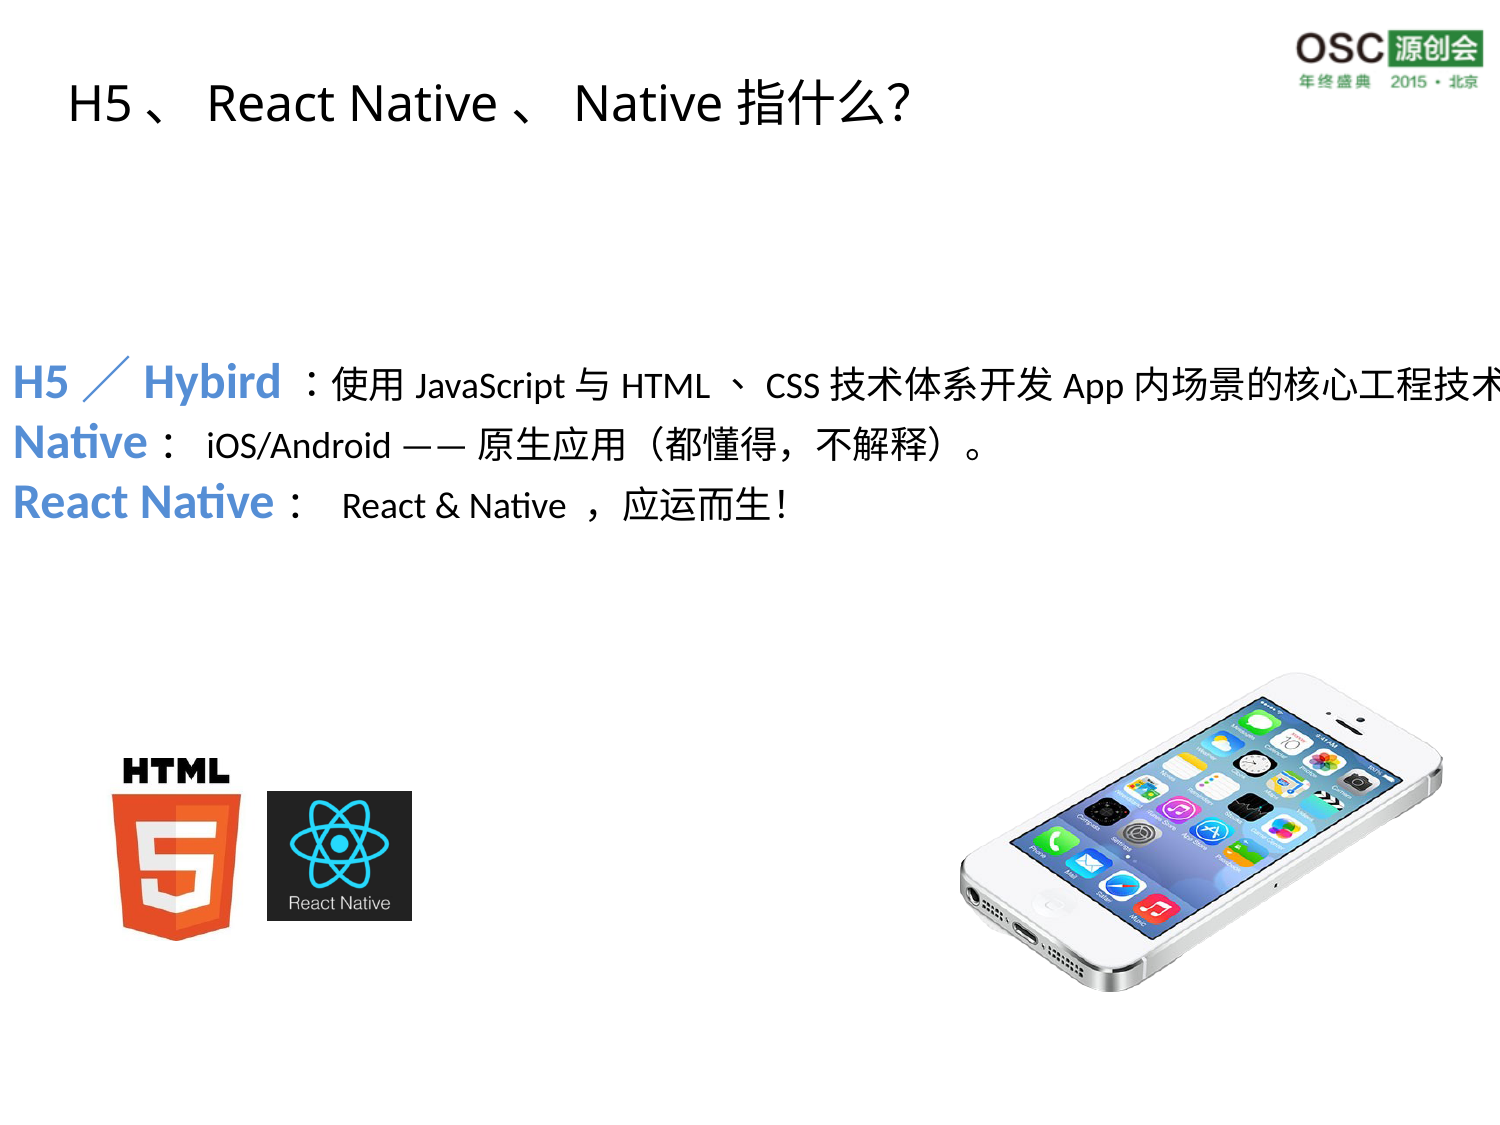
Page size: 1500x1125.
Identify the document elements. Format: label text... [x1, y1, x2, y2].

text_box H5／Hybird：使用JavaScript与HTML、CSS技术体系开发App内场景的核心工程技术 Native：iOS/Android ——原生应用（都懂得，不解释）。 React Native： React & Native ，应运而生！ [0, 340, 1500, 536]
picture [1274, 7, 1500, 106]
title H5、React Native、Native指什么？ [0, 12, 959, 191]
picture [958, 672, 1443, 993]
picture [85, 758, 413, 941]
